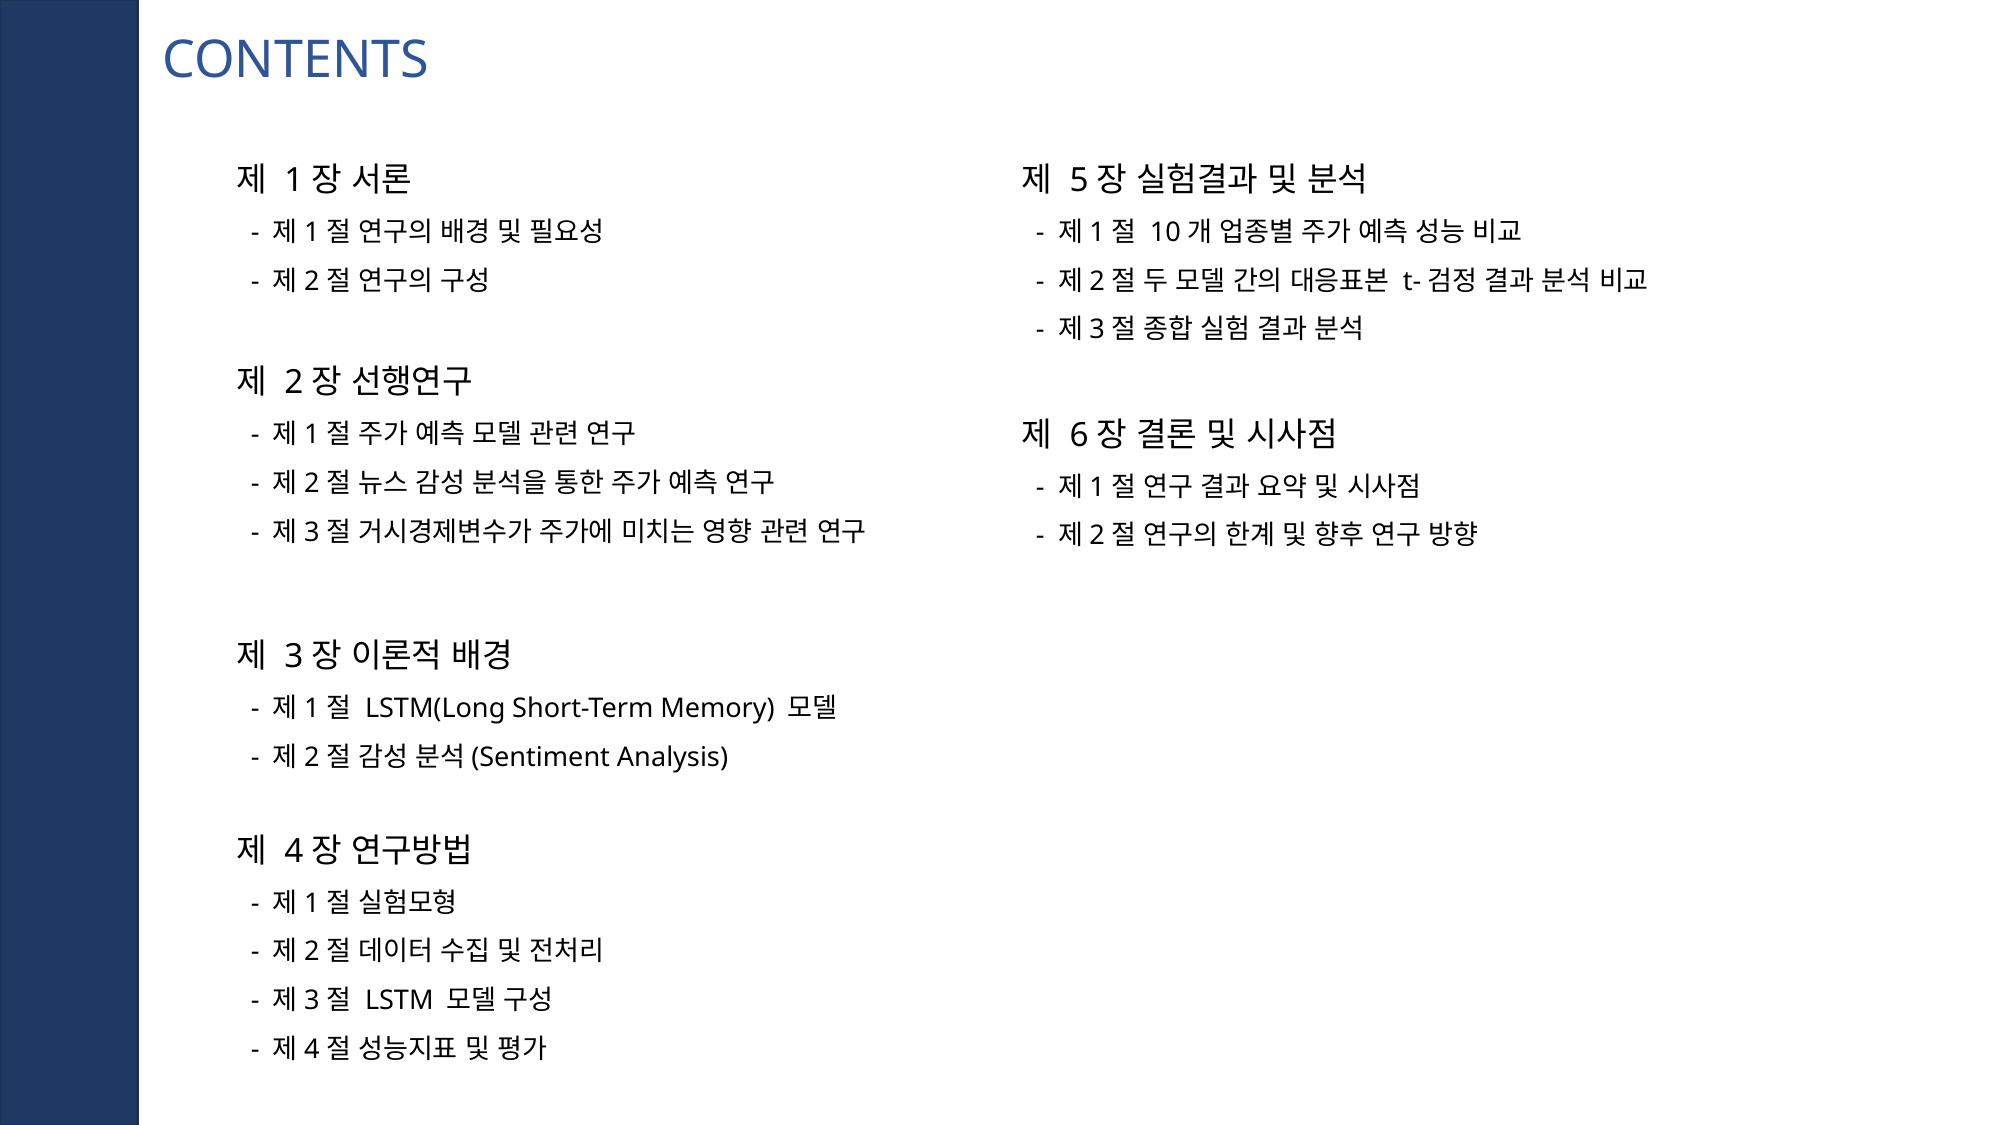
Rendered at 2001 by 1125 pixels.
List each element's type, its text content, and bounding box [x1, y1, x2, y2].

text_box CONTENTS [147, 17, 763, 96]
text_box [0, 0, 139, 1125]
text_box 제 1장 서론 - 제1절 연구의 배경 및 필요성 - 제2절 연구의 구성 제 2장 선행연구 - 제1절 주가 예측 모델 관련 연구 - 제2절 뉴스 감성 분석을 통한 주가 예측 연구 - 제3절 거시경제변수가 주가에 미치는 영향 관련 연구 제 3장 이론적 배경 - 제1절 LSTM(Long Short-Term Memory) 모델 - 제2절 감성 분석(Sentiment Analysis) 제 4장 연구방법 - 제1절 실험모형 - 제2절 데이터 수집 및 전처리 - 제3절 LSTM 모델 구성 - 제4절 성능지표 및 평가 [221, 130, 1020, 1071]
text_box 제 5장 실험결과 및 분석 - 제1절 10개 업종별 주가 예측 성능 비교 - 제2절 두 모델 간의 대응표본 t-검정 결과 분석 비교 - 제3절 종합 실험 결과 분석 제 6장 결론 및 시사점 - 제1절 연구 결과 요약 및 시사점 - 제2절 연구의 한계 및 향후 연구 방향 [1007, 130, 1674, 558]
